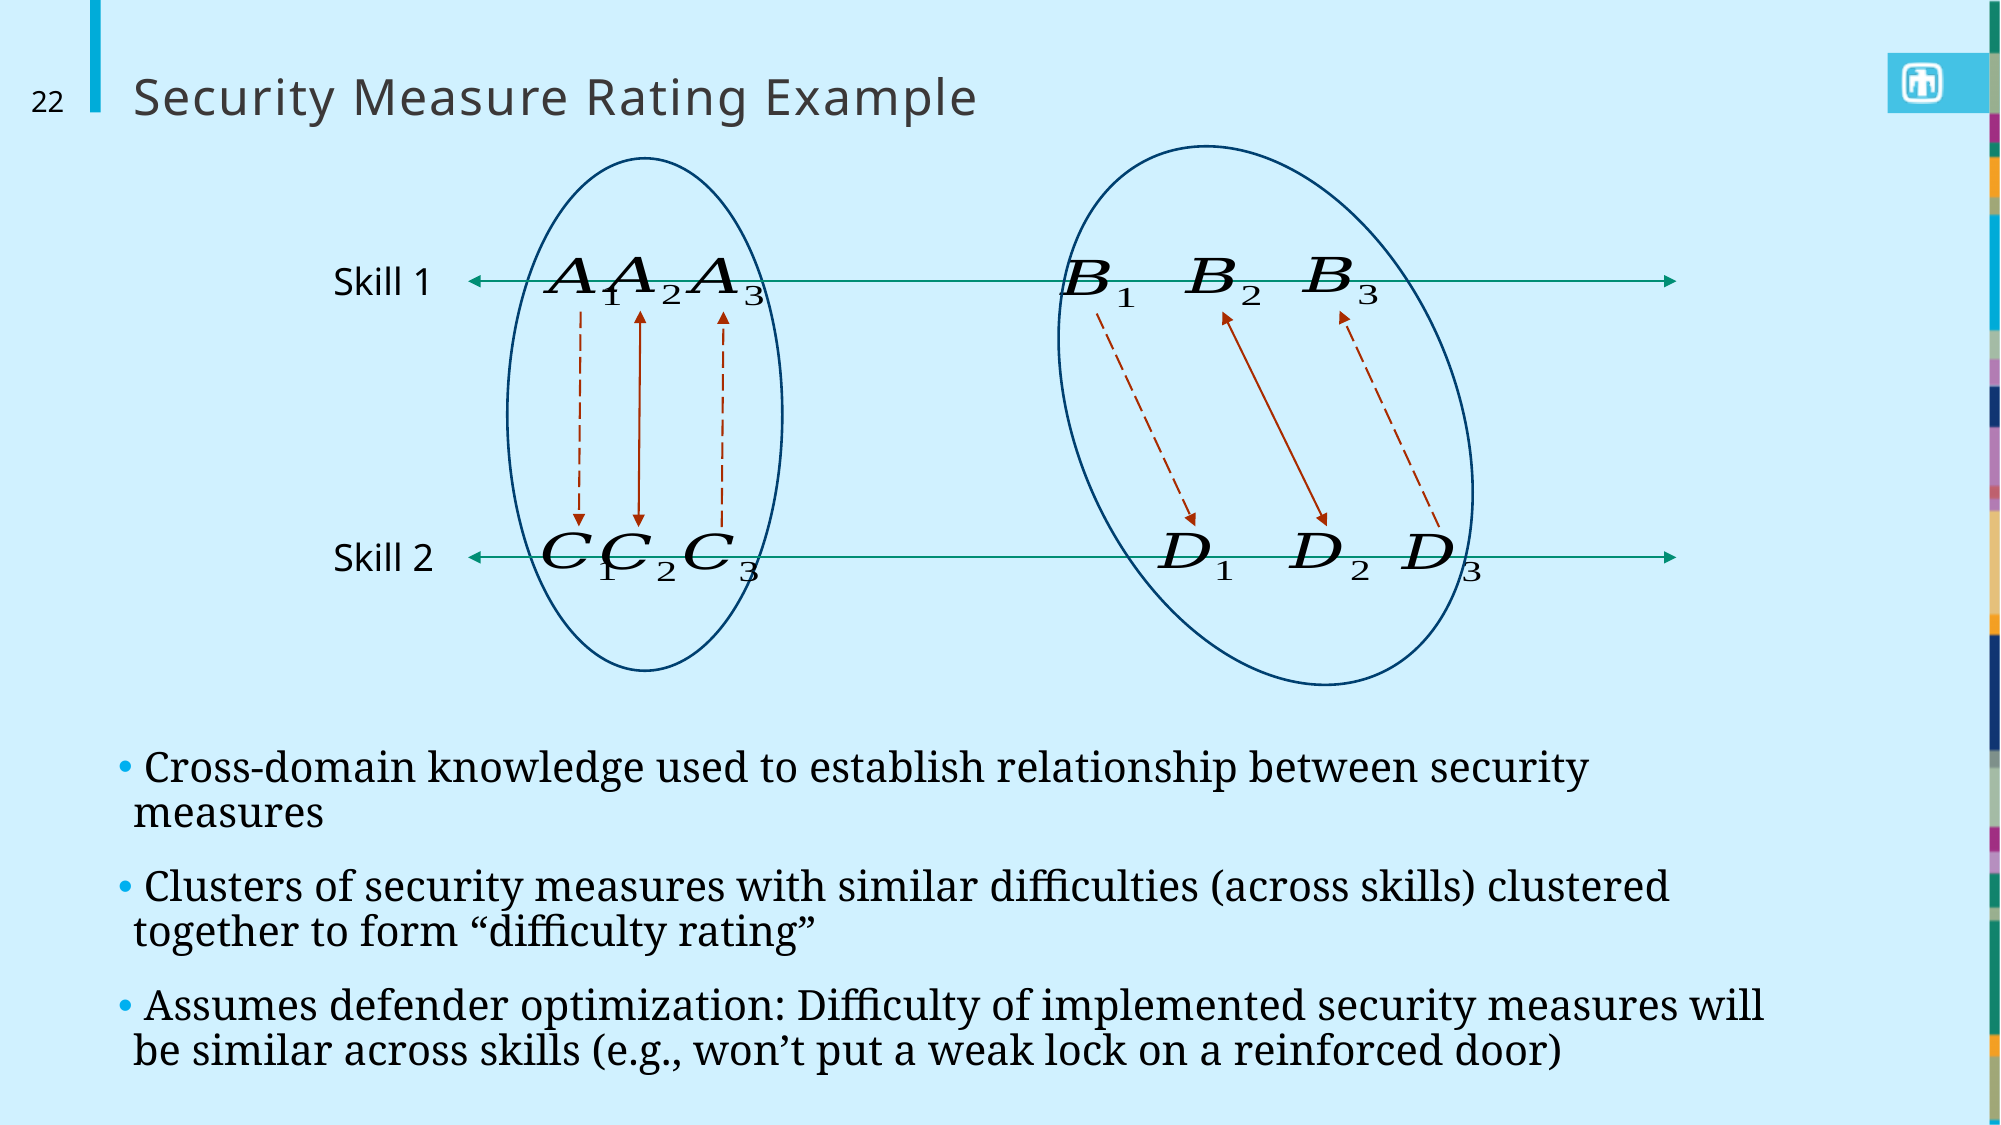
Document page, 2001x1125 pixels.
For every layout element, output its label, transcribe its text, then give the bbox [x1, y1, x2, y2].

picture [1901, 62, 1944, 104]
picture [1990, 1, 1999, 215]
text_box Skill 1 [318, 250, 450, 311]
text_box [1133, 567, 1465, 687]
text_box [1096, 313, 1196, 527]
picture [1990, 330, 1999, 1120]
text_box [1063, 144, 1407, 277]
slide_number 22 [10, 73, 80, 133]
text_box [1221, 310, 1328, 527]
title Security Measure Rating Example [118, 39, 1769, 133]
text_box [1339, 310, 1440, 528]
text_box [578, 310, 582, 527]
list Cross-domain knowledge used to establish relationship between security measures Clusters of security measures with similar difficulties (across skills) clustered together to form “difficulty rating” Assumes defender optimization: Difficulty of implemented security measures will be similar across skills (e.g., won’t put a weak lock on a reinforced door) [118, 738, 1769, 1125]
text_box [532, 567, 753, 673]
text_box [505, 289, 784, 553]
text_box [527, 156, 763, 277]
text_box Skill 2 [318, 527, 450, 587]
text_box [1057, 289, 1475, 553]
